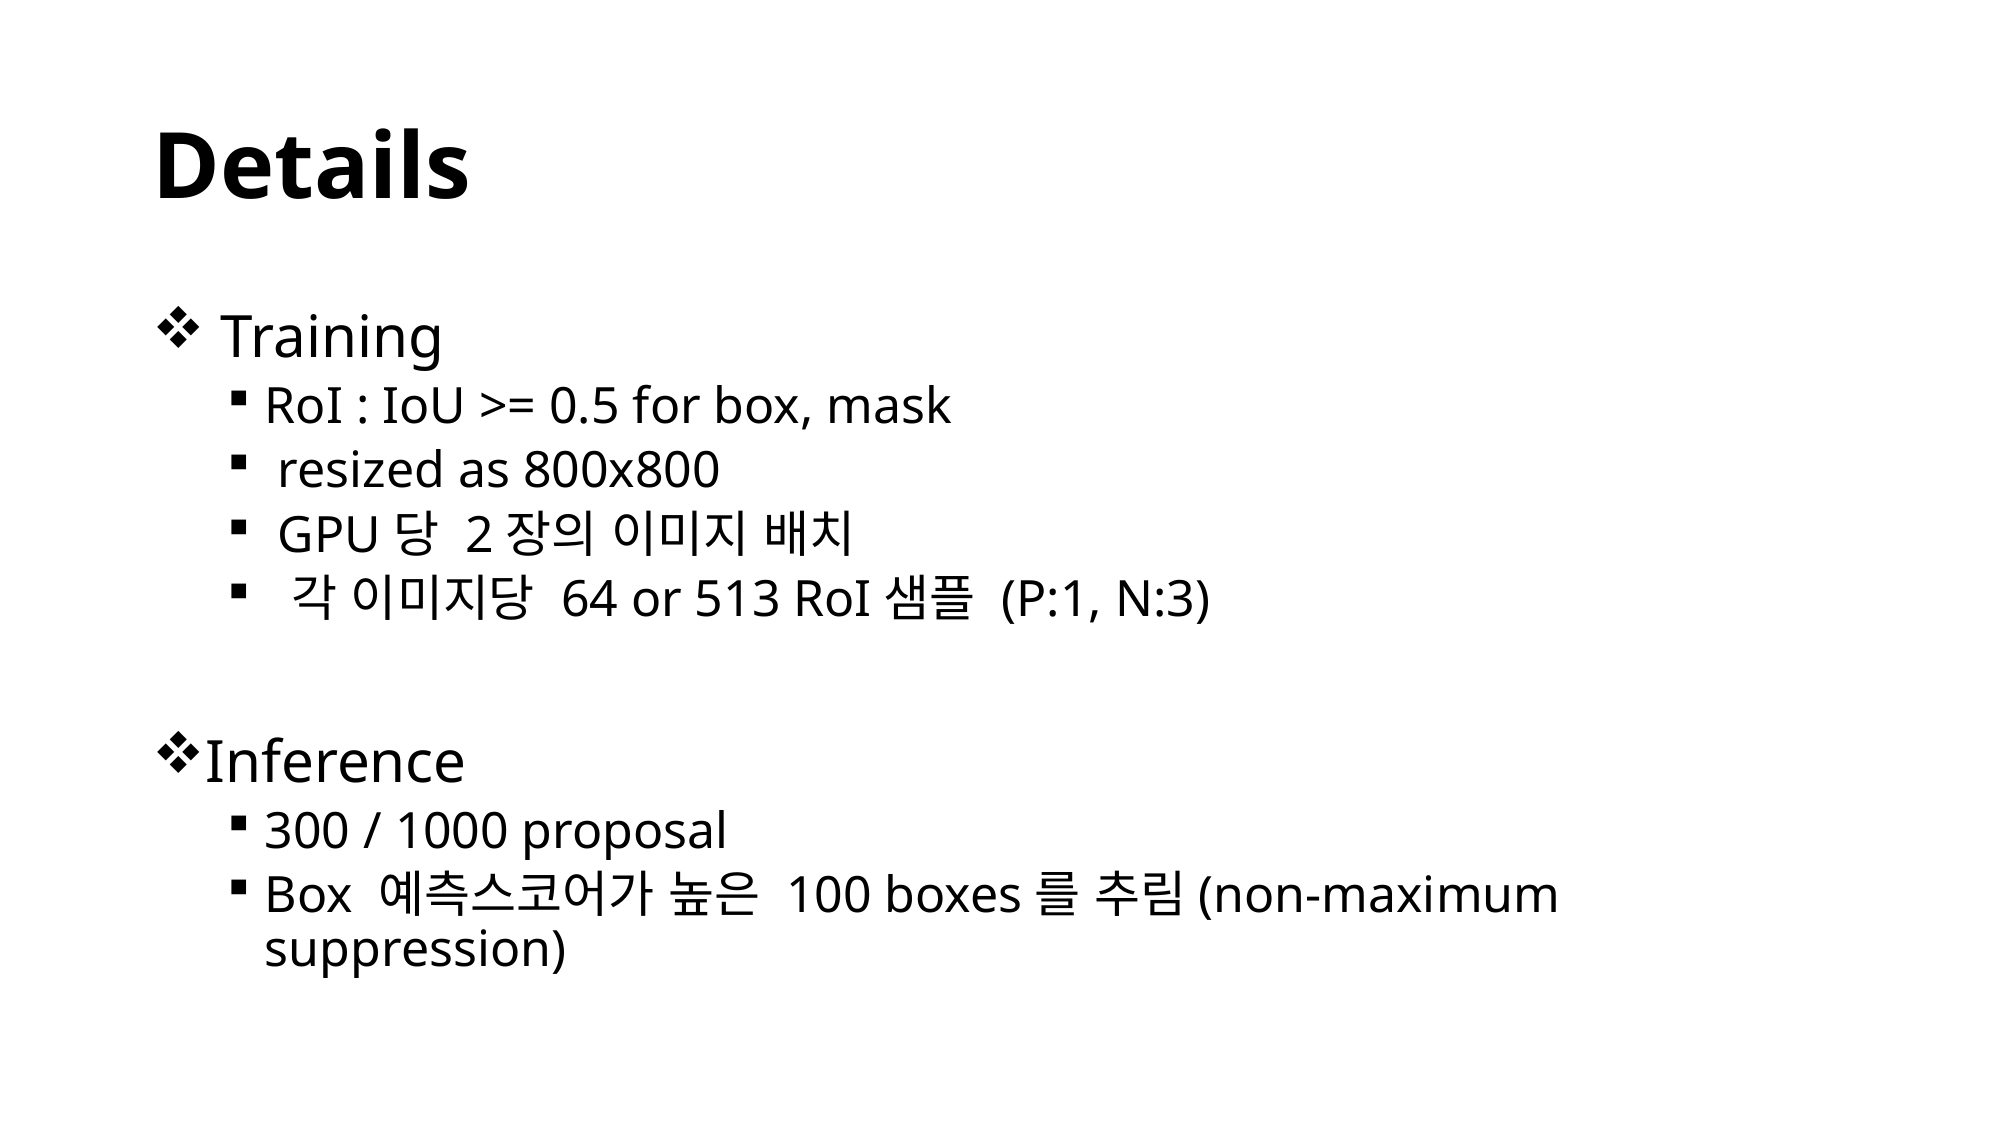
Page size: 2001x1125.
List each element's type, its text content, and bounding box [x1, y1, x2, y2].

title Details [137, 59, 1863, 278]
list Training RoI : IoU >= 0.5 for box, mask resized as 800x800 GPU당 2장의 이미지 배치 각 이미지당 64 or 513 RoI샘플 (P:1, N:3) Inference 300 / 1000 proposal Box 예측스코어가 높은 100 boxes를 추림(non-maximum suppression) [137, 299, 1863, 1014]
